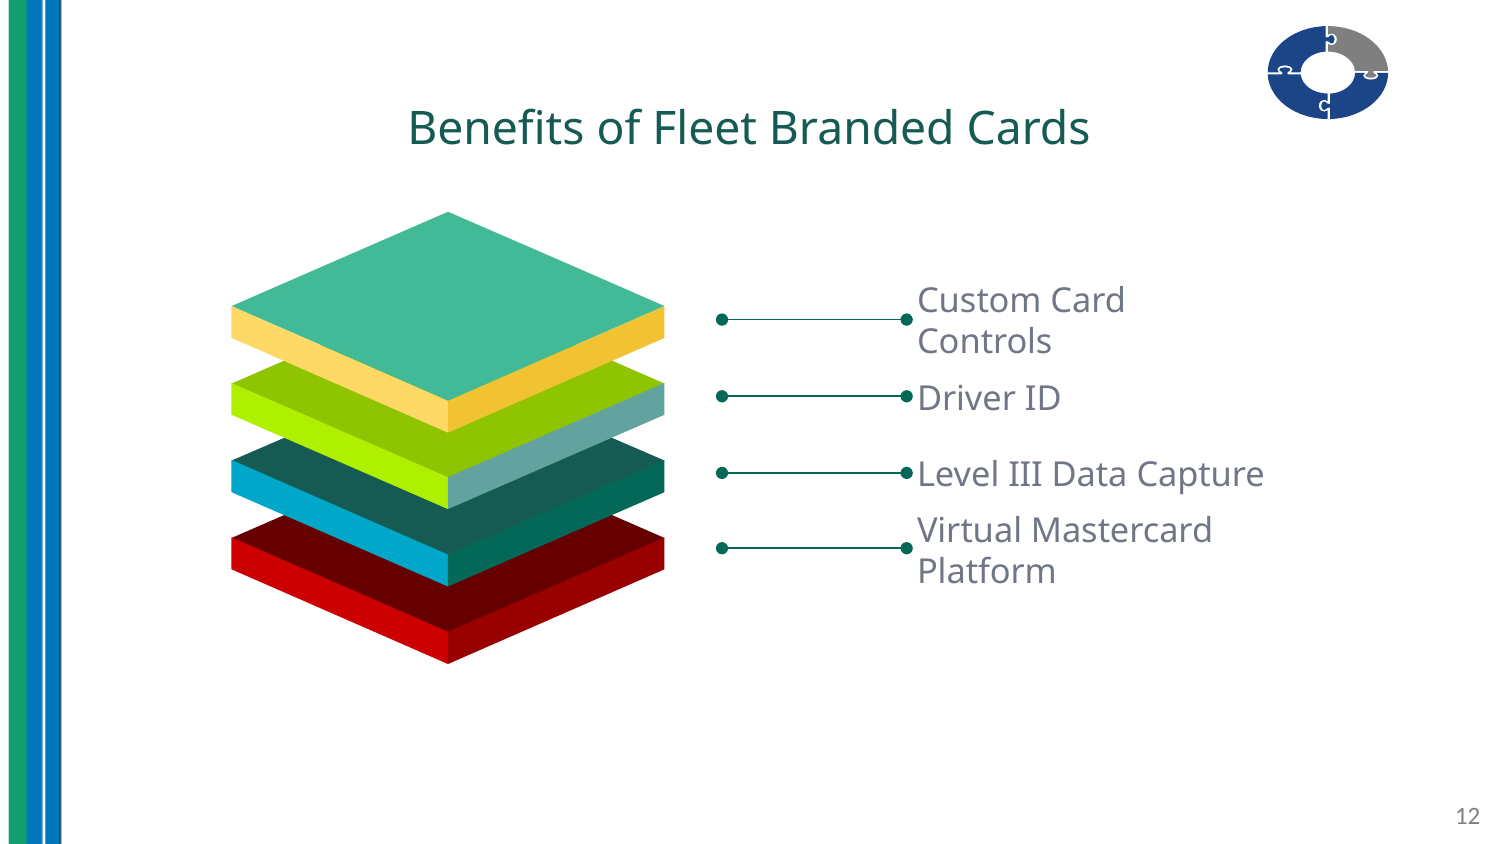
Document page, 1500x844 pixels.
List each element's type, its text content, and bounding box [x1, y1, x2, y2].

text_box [1267, 25, 1389, 120]
text_box Level III Data Capture [917, 455, 1268, 491]
text_box Virtual Mastercard Platform [917, 532, 1268, 567]
text_box Driver ID [917, 378, 1268, 414]
title Benefits of Fleet Branded Cards [231, 26, 1268, 162]
text_box Custom Card Controls [917, 302, 1268, 337]
picture [29, 0, 1500, 844]
picture [0, 0, 26, 844]
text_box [231, 211, 665, 665]
